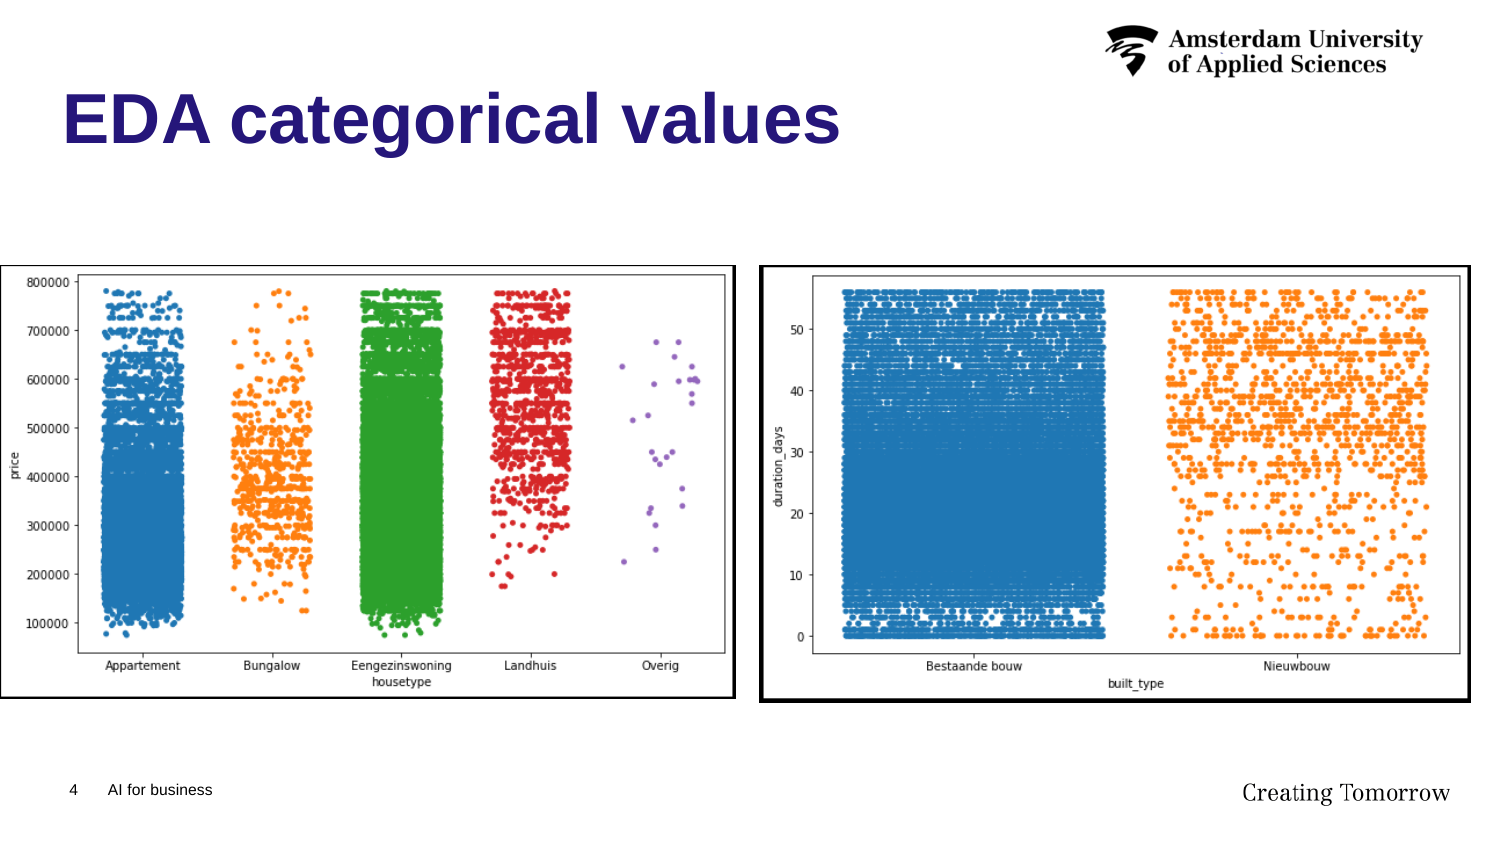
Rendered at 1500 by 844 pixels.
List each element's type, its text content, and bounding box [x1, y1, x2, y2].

footer AI for business [107, 767, 750, 813]
title EDA categorical values [62, 72, 1457, 174]
picture [1055, 0, 1474, 102]
picture [759, 264, 1471, 704]
slide_number 4 [54, 767, 107, 813]
picture [0, 264, 736, 699]
